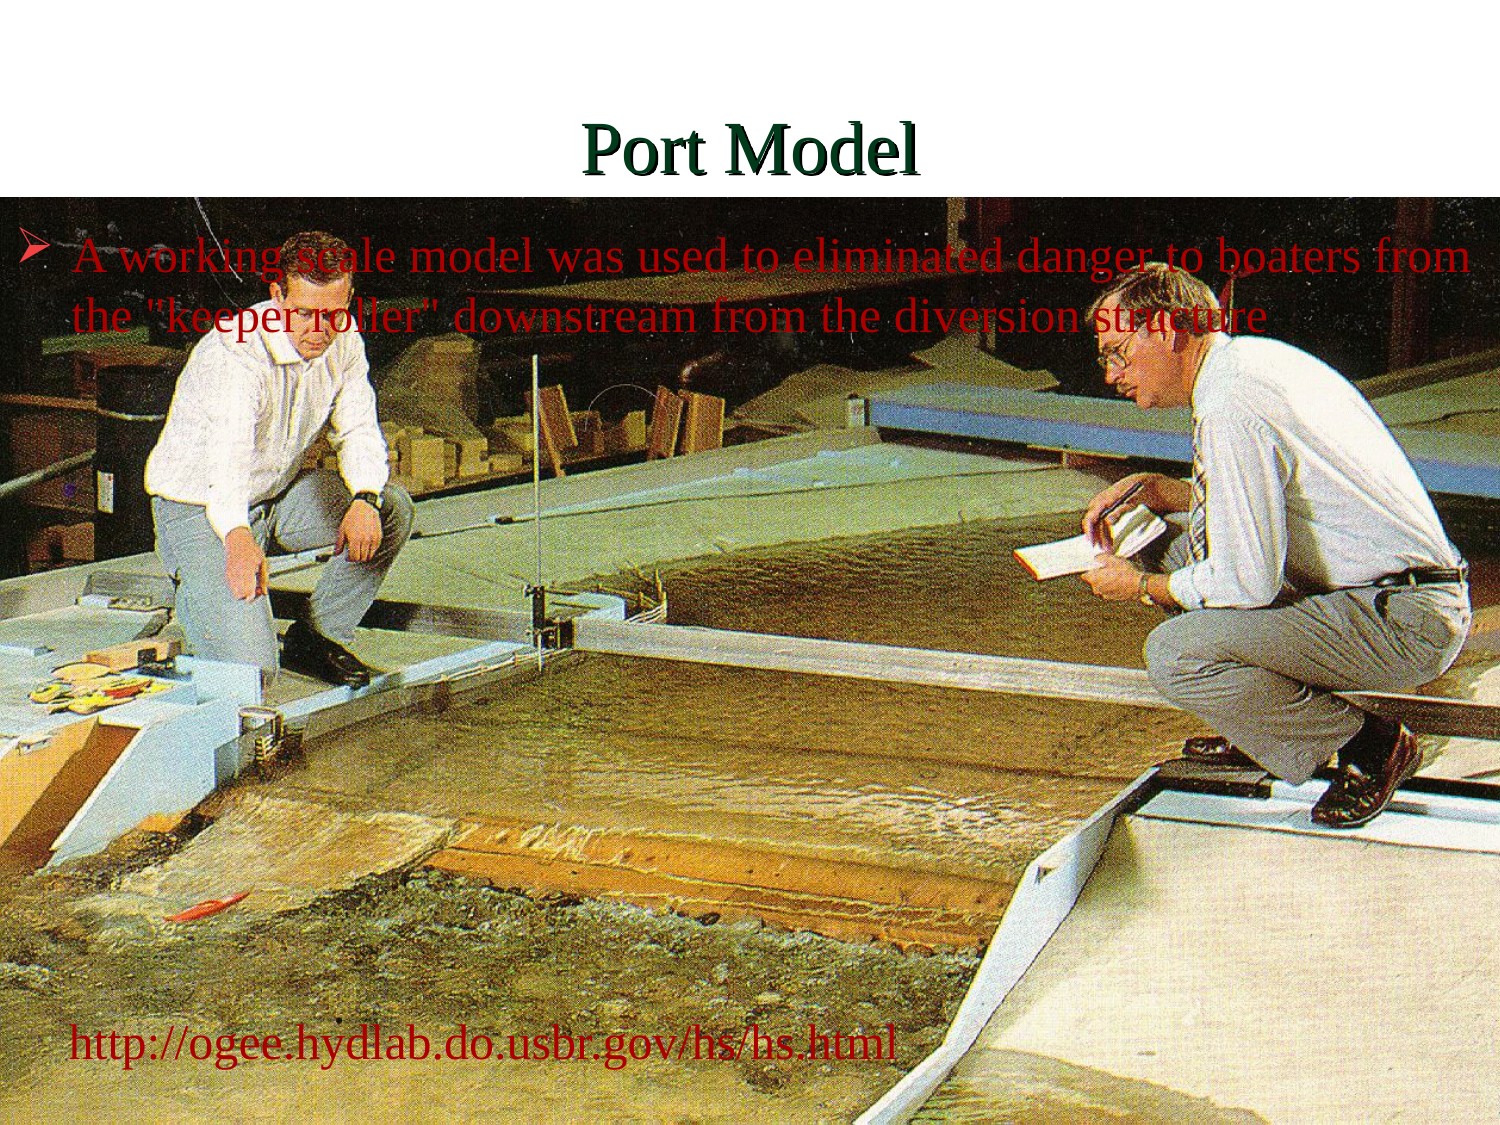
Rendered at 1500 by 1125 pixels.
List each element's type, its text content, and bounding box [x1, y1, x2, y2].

title Port Model [112, 49, 1388, 196]
picture [0, 197, 1500, 1125]
